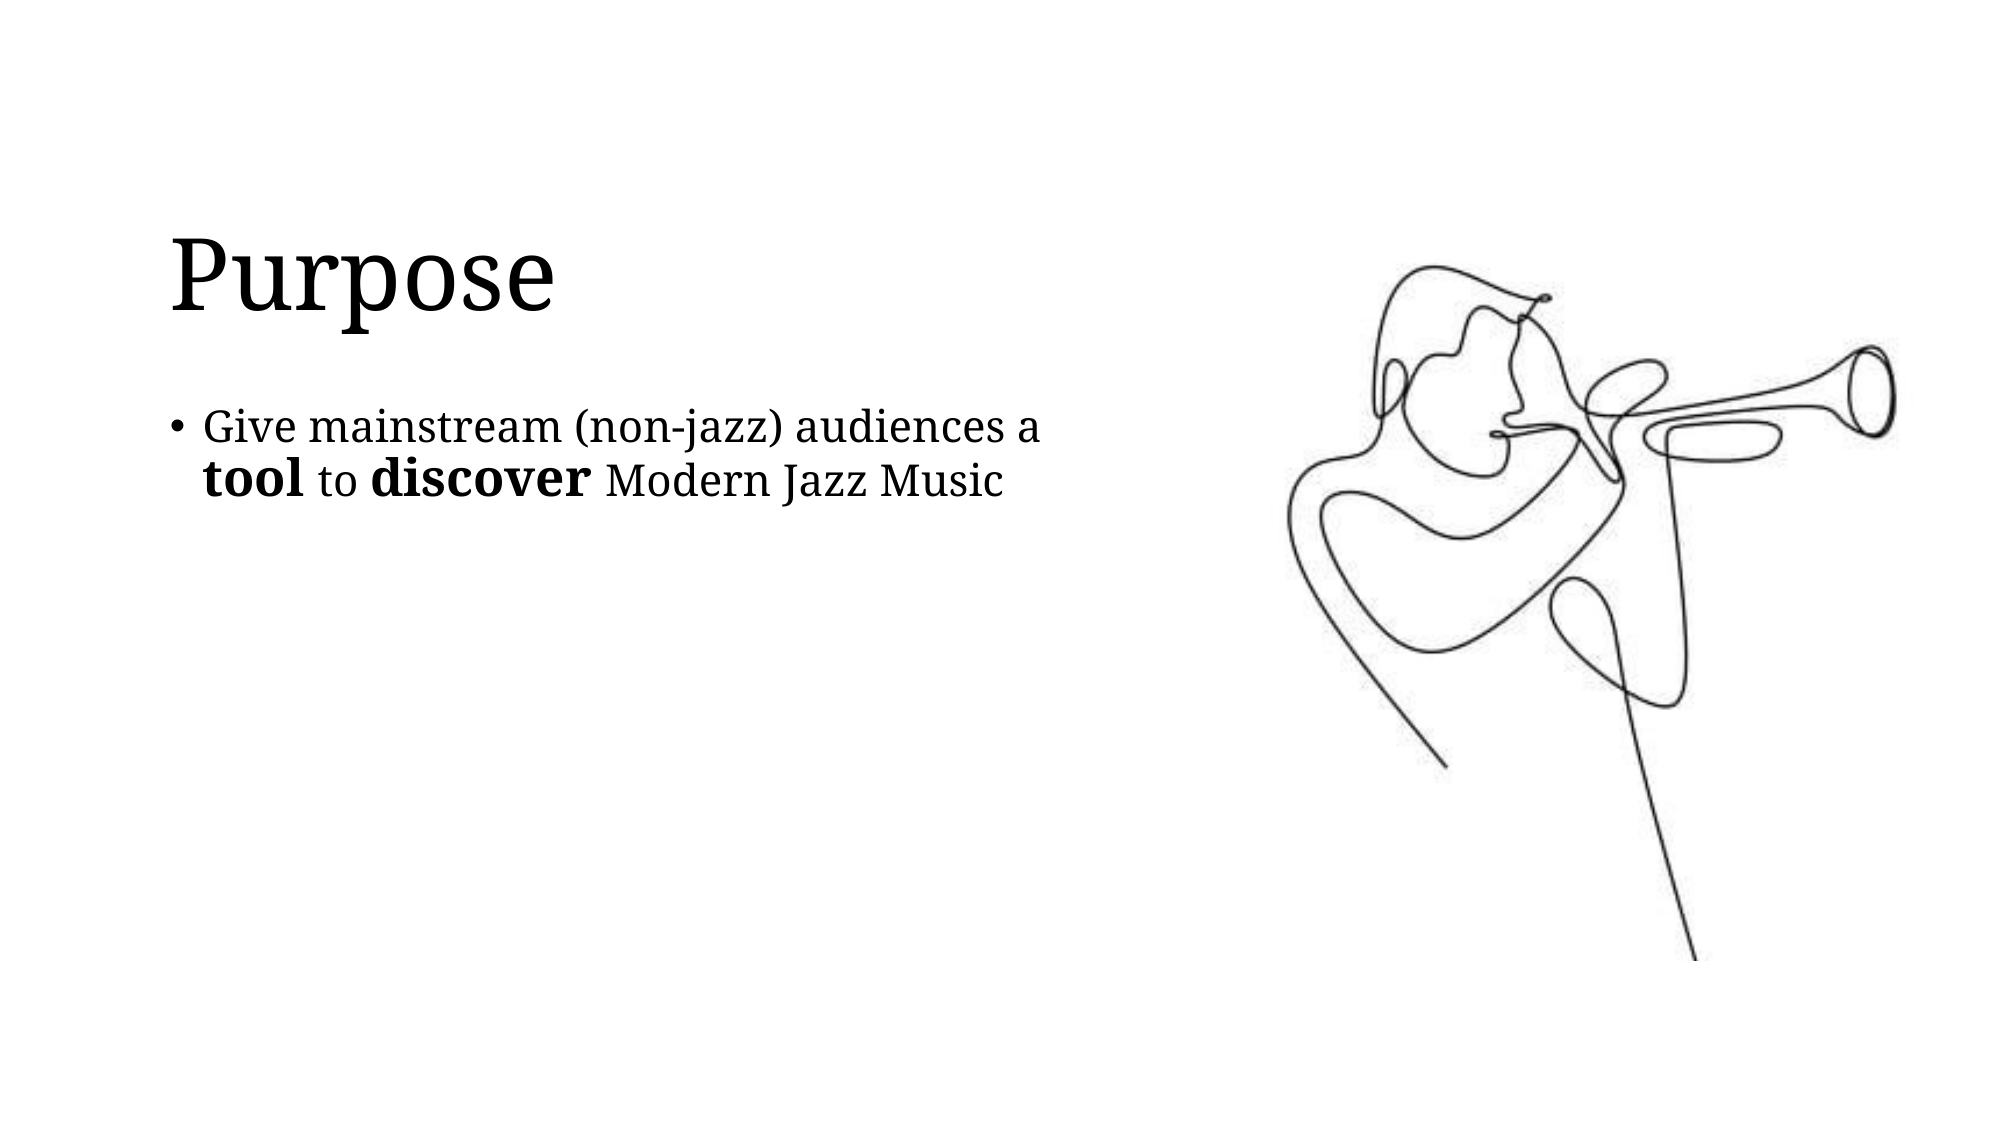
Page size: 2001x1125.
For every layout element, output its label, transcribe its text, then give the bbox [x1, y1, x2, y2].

text_box Purpose [154, 235, 719, 340]
picture [1256, 164, 1917, 961]
list Give mainstream (non-jazz) audiences a tool to discover Modern Jazz Music [154, 396, 1154, 546]
